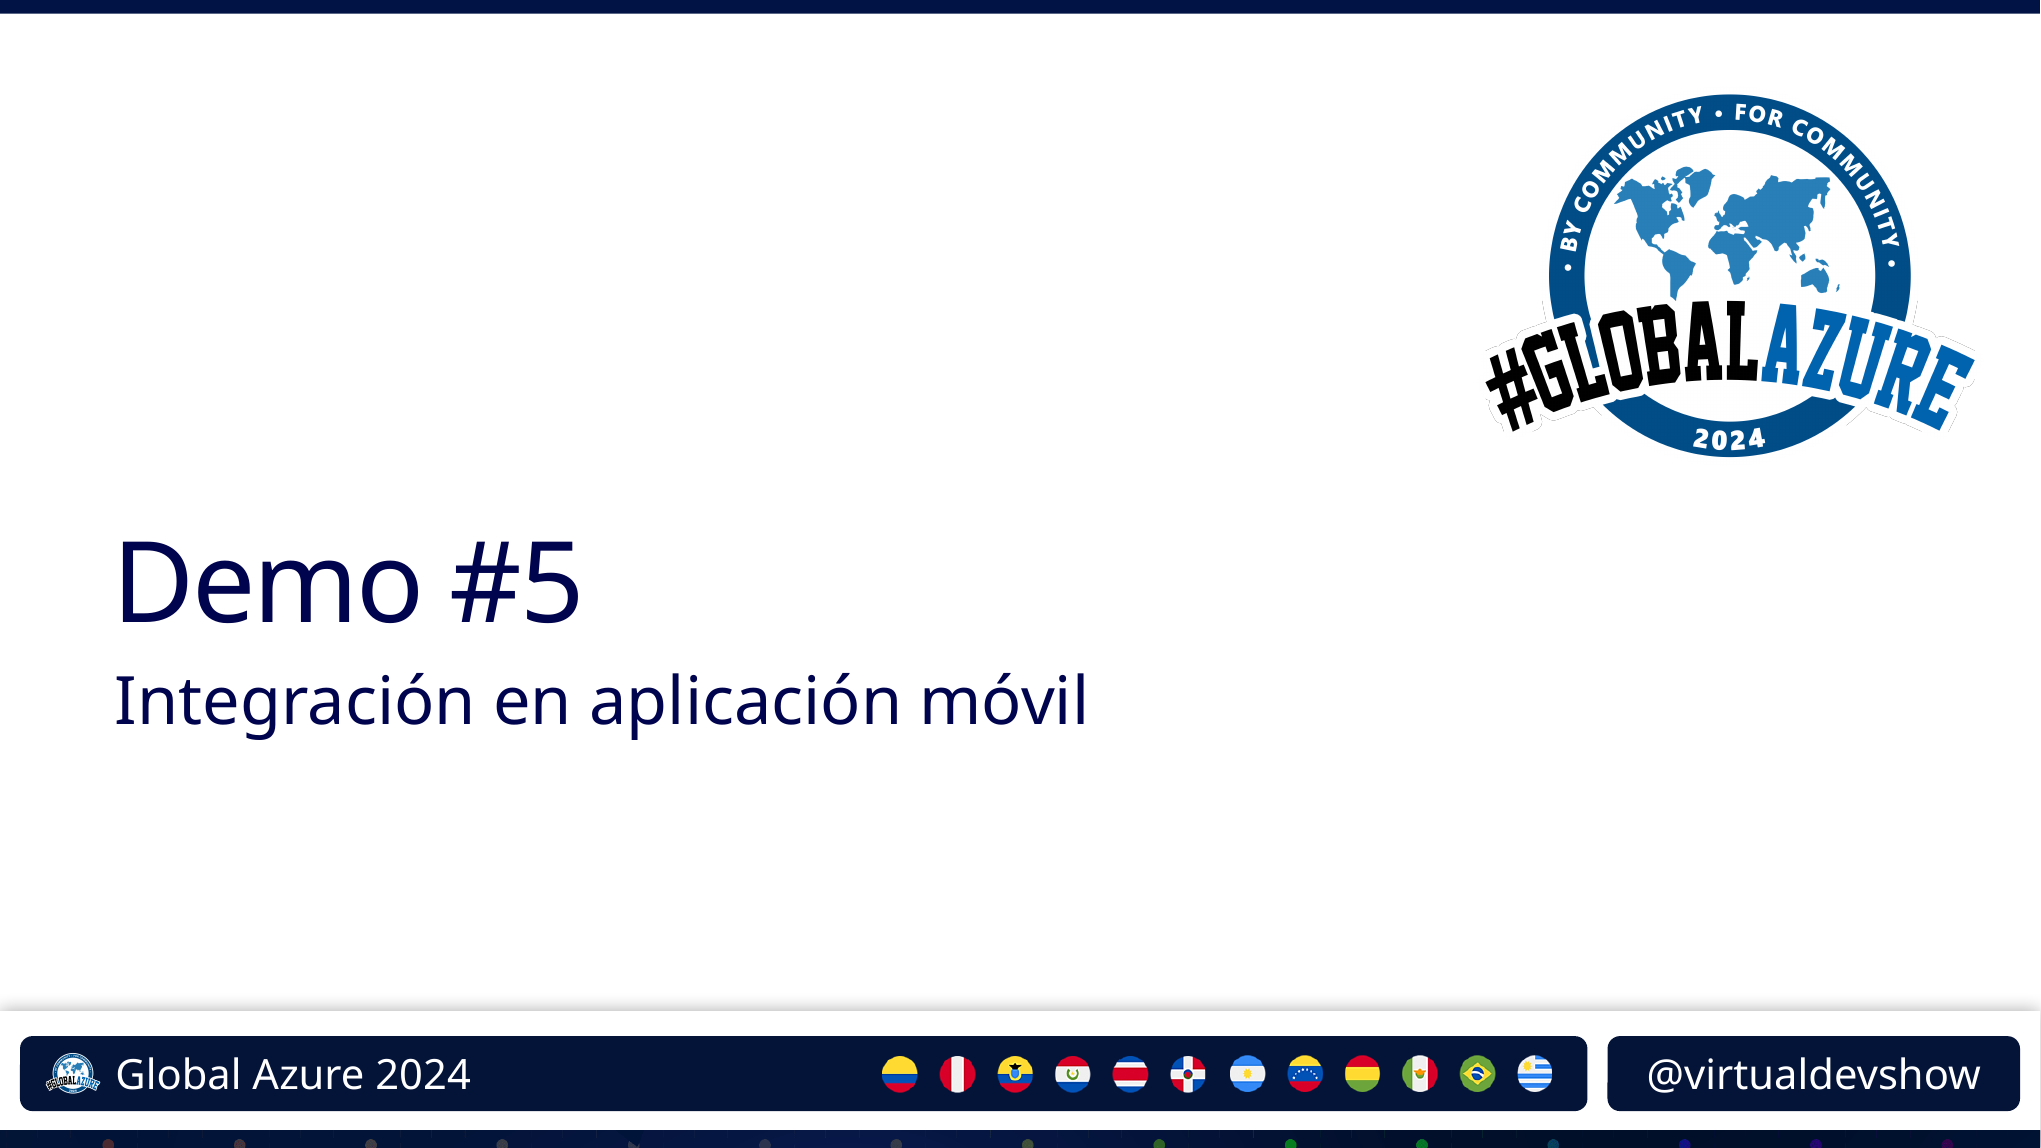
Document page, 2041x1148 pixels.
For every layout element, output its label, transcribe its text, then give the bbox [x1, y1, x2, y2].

list Integración en aplicación móvil [91, 648, 1627, 758]
picture [0, 1130, 2041, 1148]
picture [1470, 77, 1990, 479]
title Demo #5 [88, 346, 1624, 649]
picture [45, 1052, 101, 1095]
picture [882, 1053, 1552, 1094]
